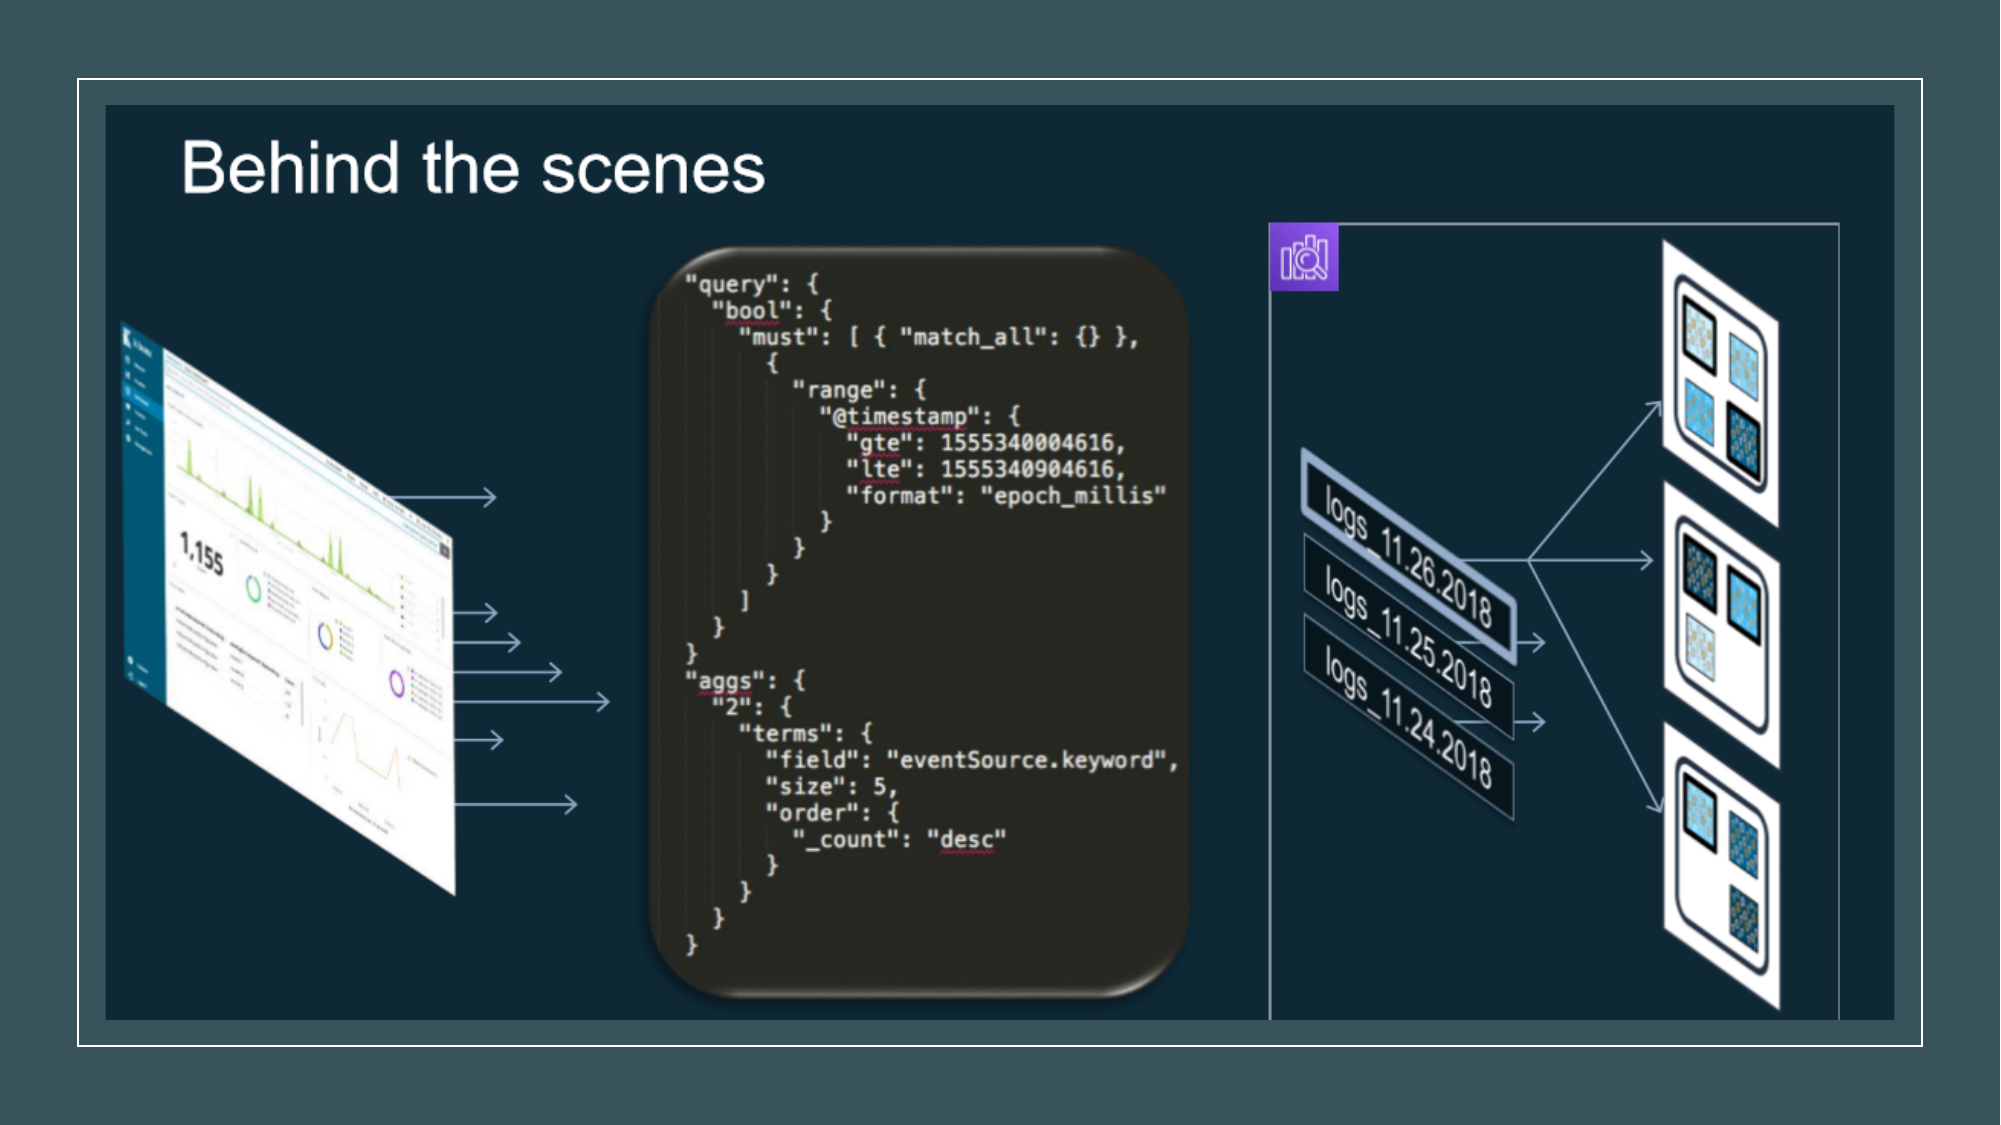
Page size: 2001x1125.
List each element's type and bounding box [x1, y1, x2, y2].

text_box [0, 0, 2000, 1125]
text_box [77, 78, 1923, 1047]
picture [105, 105, 1895, 1020]
